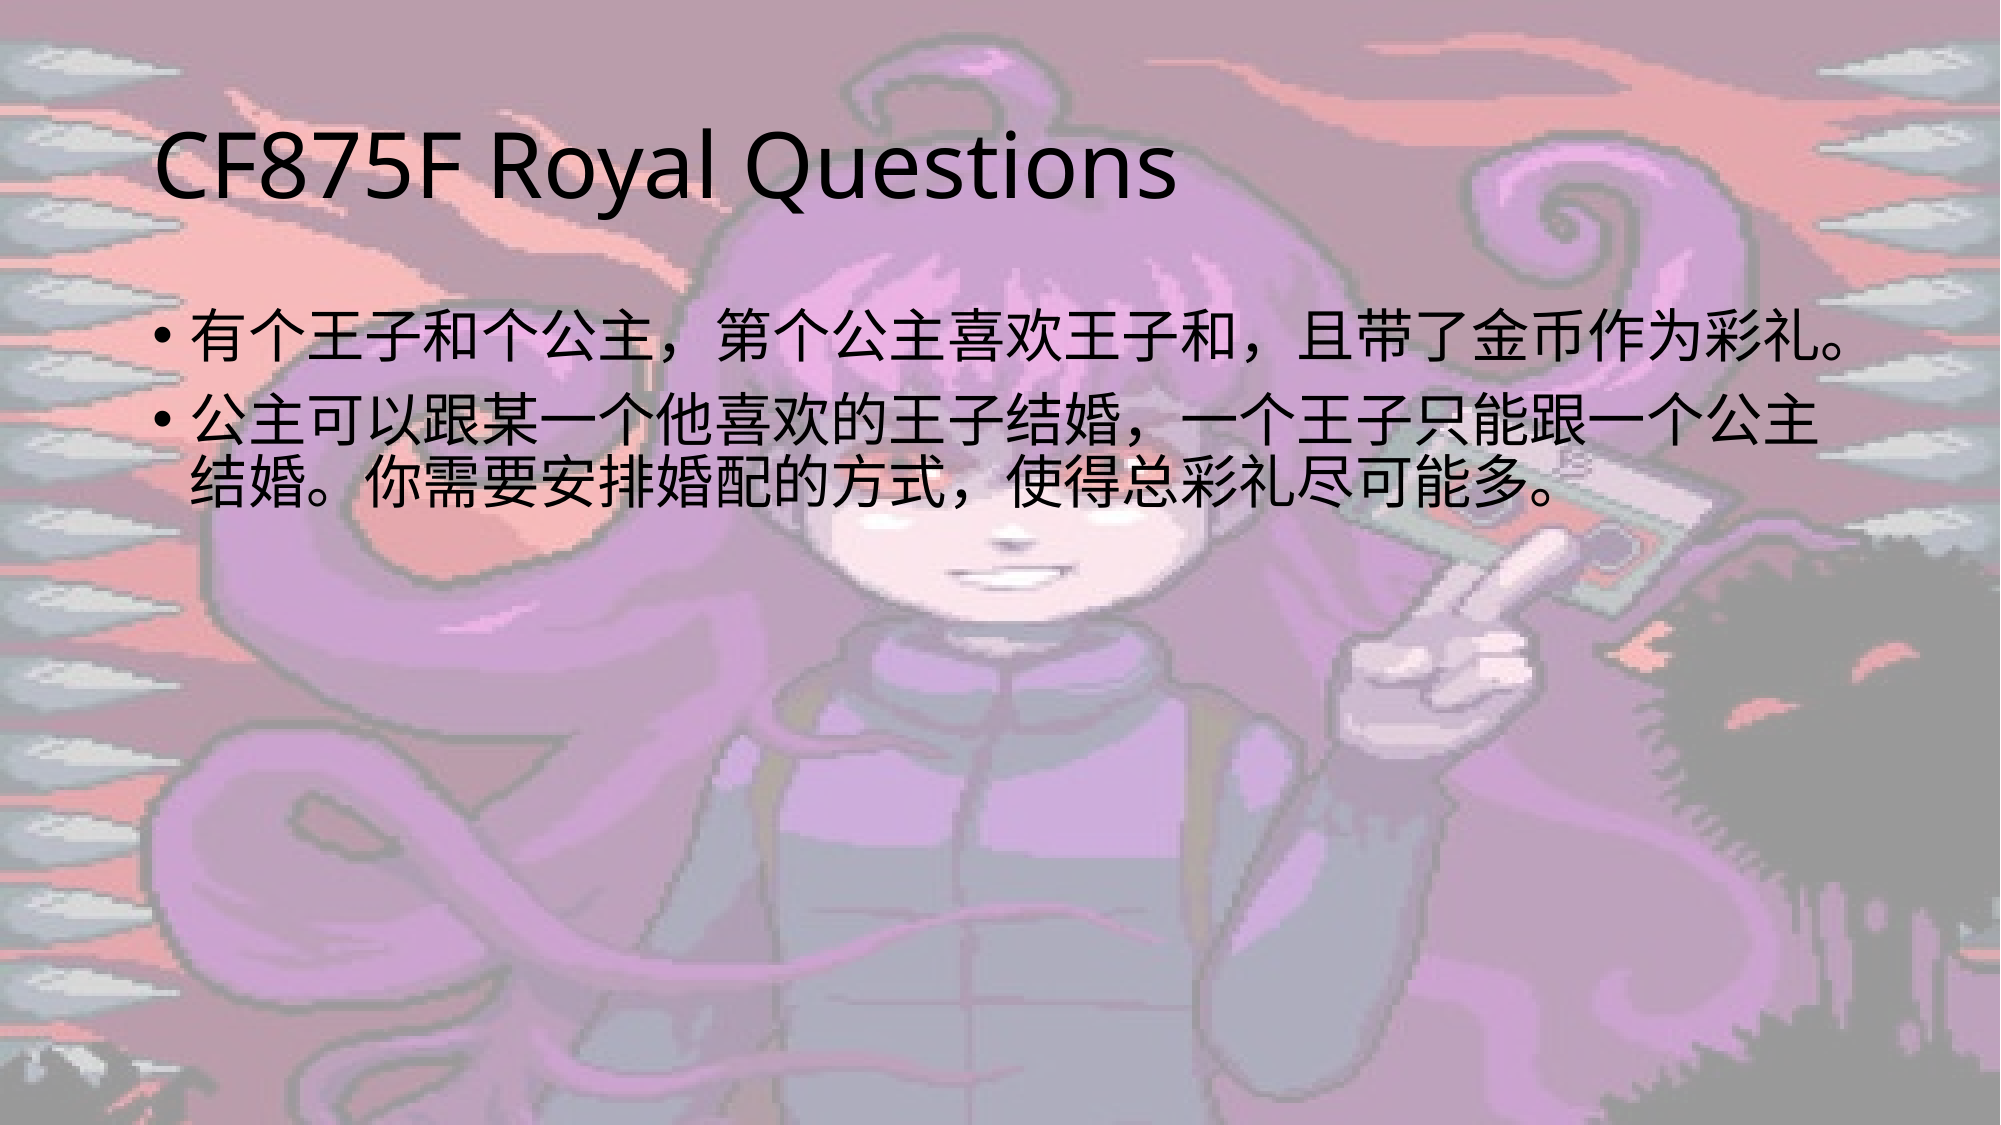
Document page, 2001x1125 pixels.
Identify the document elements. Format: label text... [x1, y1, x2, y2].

title CF875F Royal Questions [137, 59, 1863, 278]
